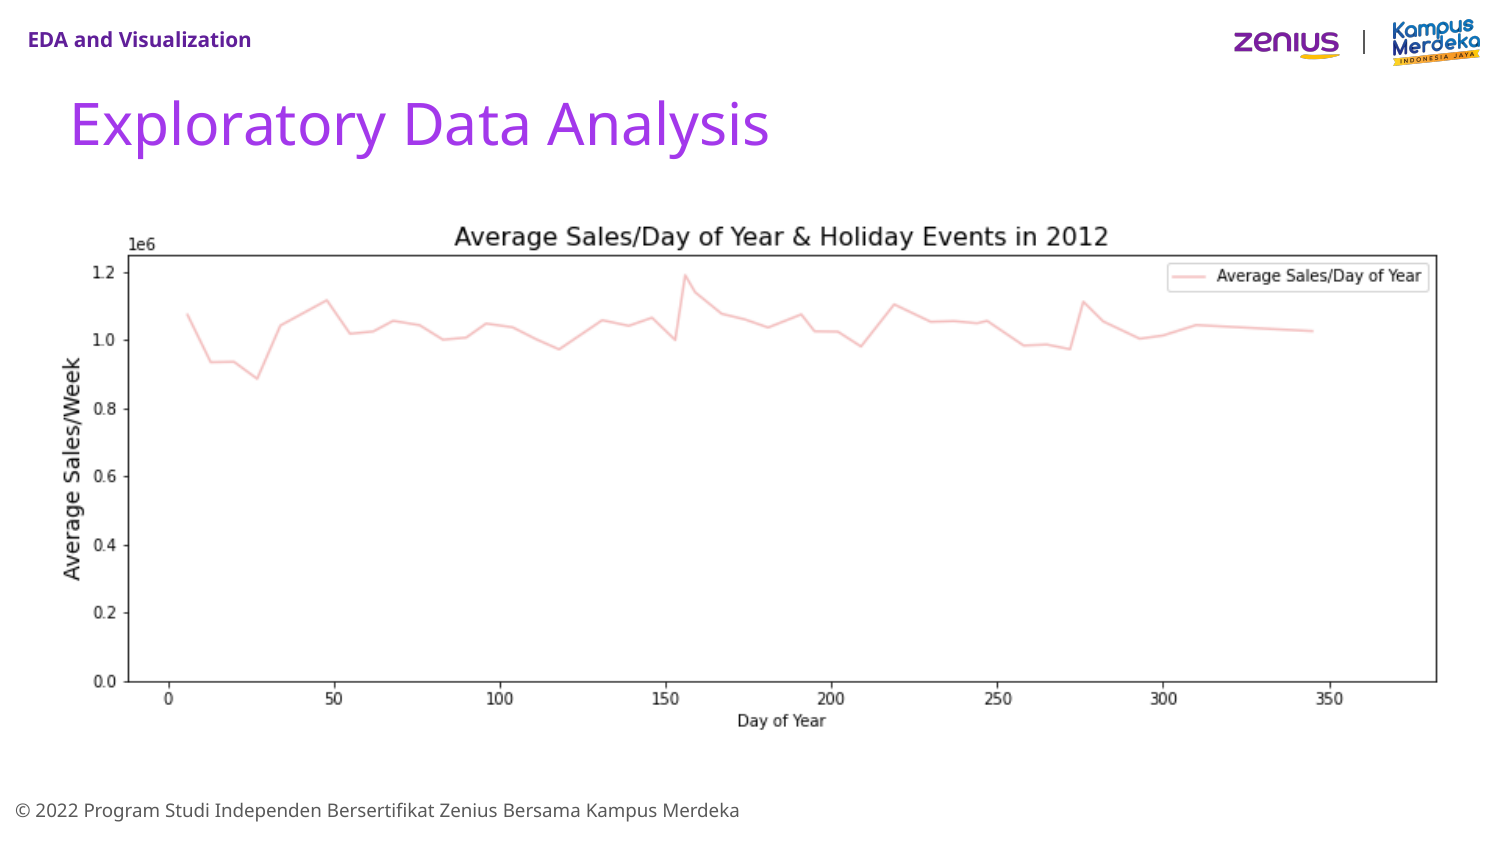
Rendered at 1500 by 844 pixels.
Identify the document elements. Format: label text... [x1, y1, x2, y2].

picture [52, 216, 1448, 741]
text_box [1230, 15, 1480, 69]
title Exploratory Data Analysis [54, 55, 1446, 190]
text_box EDA and Visualization [12, 14, 1011, 65]
text_box © 2022 Program Studi Independen Bersertifikat Zenius Bersama Kampus Merdeka [0, 787, 1468, 833]
